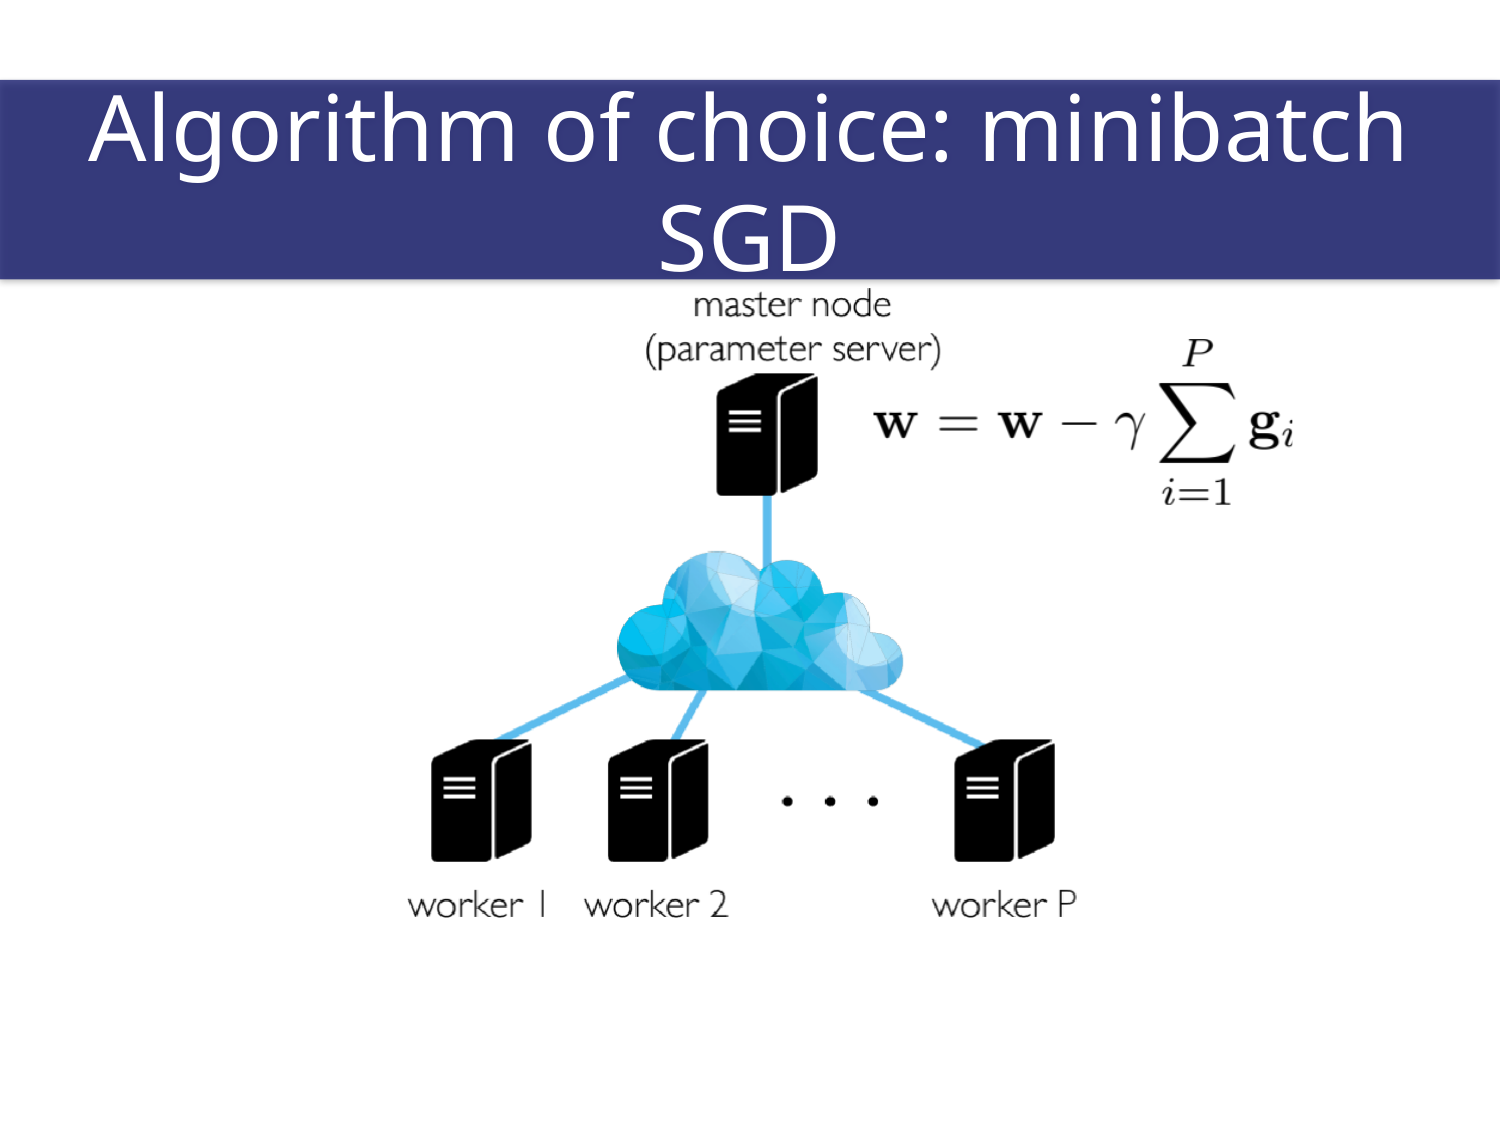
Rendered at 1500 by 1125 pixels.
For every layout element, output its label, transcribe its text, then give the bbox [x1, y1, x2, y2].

text_box Algorithm of choice: minibatch SGD [0, 79, 1500, 280]
picture [380, 244, 1293, 947]
